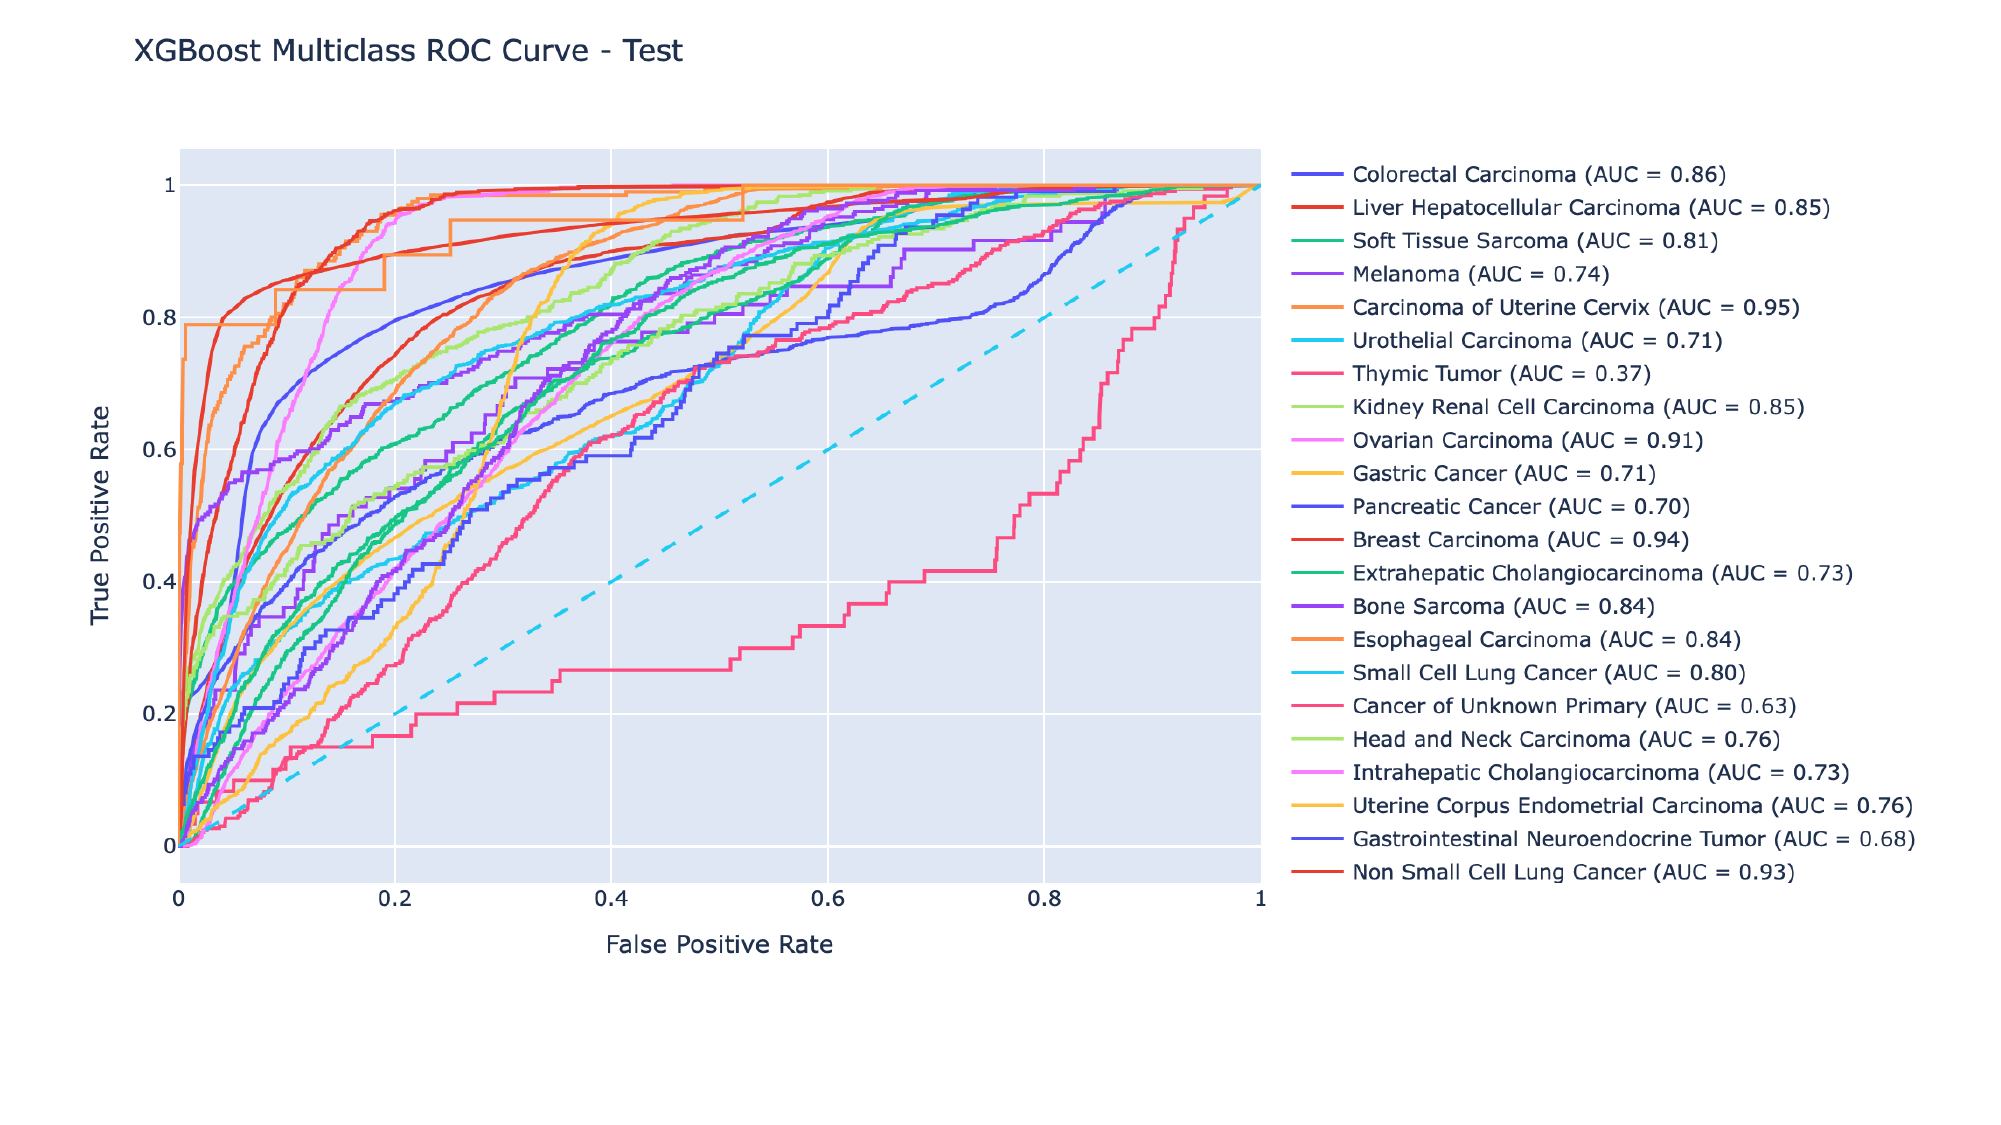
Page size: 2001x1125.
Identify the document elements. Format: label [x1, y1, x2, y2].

picture [38, 15, 1925, 1020]
